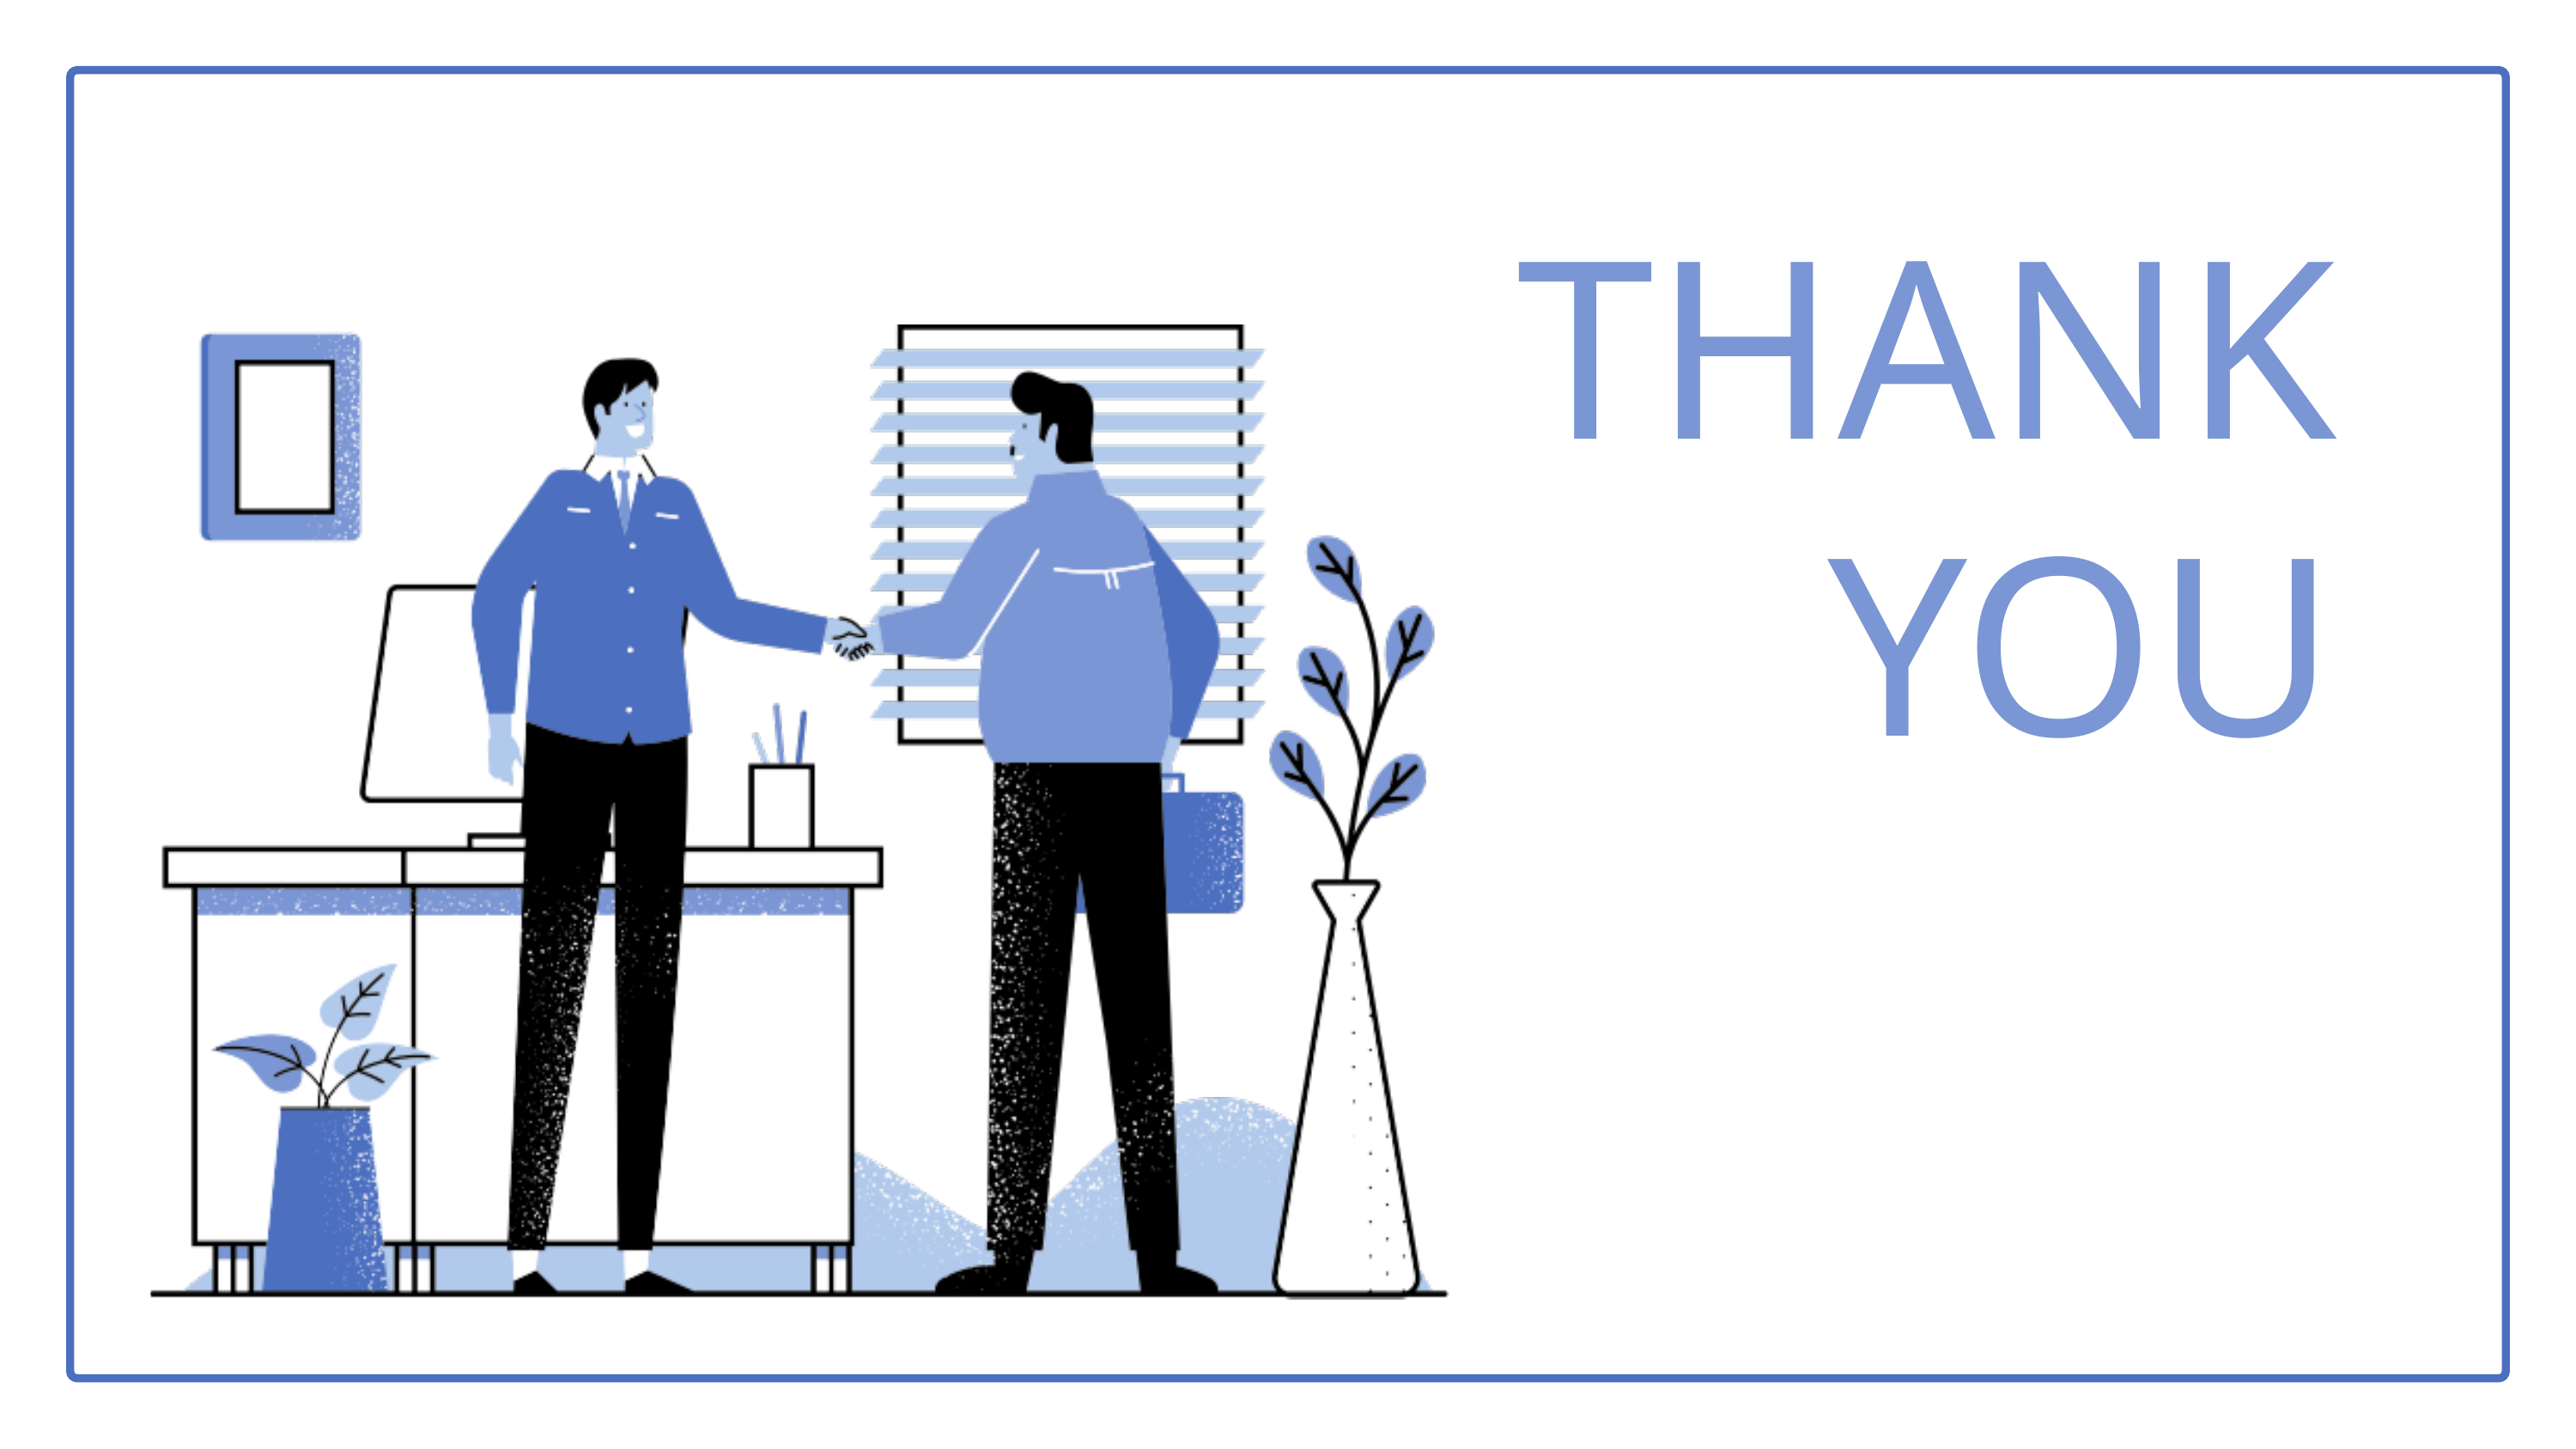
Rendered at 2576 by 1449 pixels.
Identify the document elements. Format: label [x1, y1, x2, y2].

text_box [70, 49, 2506, 1379]
